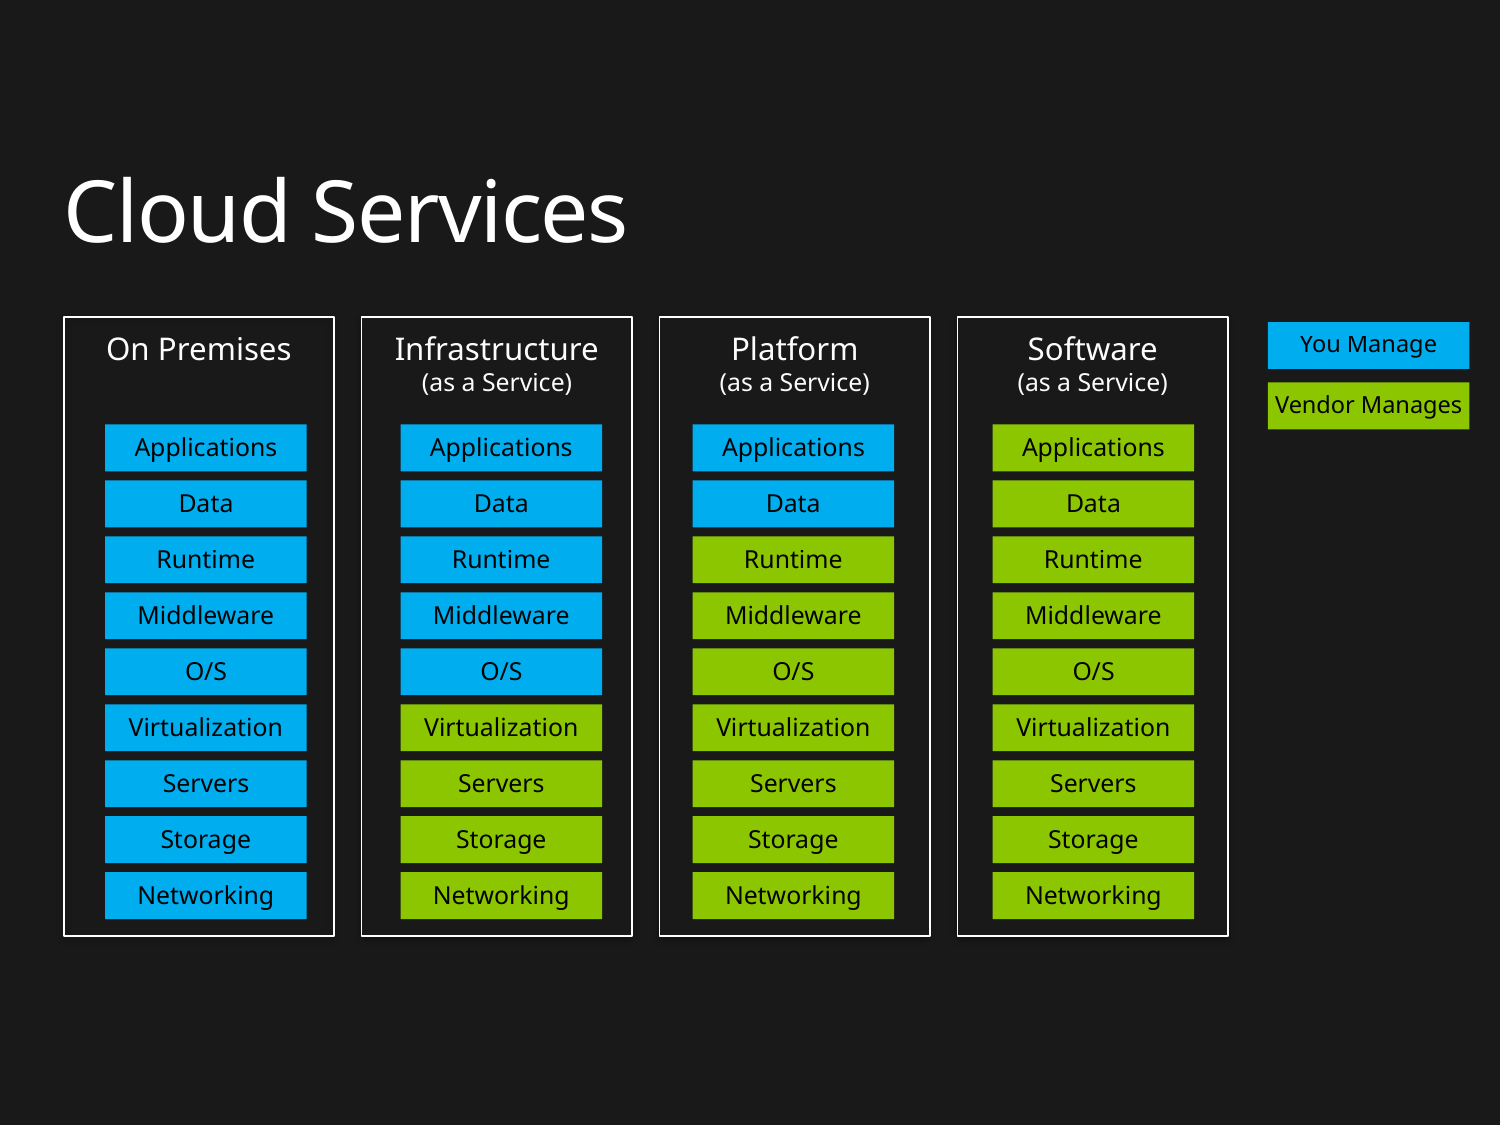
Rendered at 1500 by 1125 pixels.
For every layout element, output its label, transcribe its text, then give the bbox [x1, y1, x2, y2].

title Cloud Services [63, 168, 1436, 263]
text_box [63, 316, 335, 937]
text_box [659, 316, 931, 937]
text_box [957, 316, 1229, 937]
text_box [361, 316, 633, 937]
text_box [1267, 321, 1470, 430]
